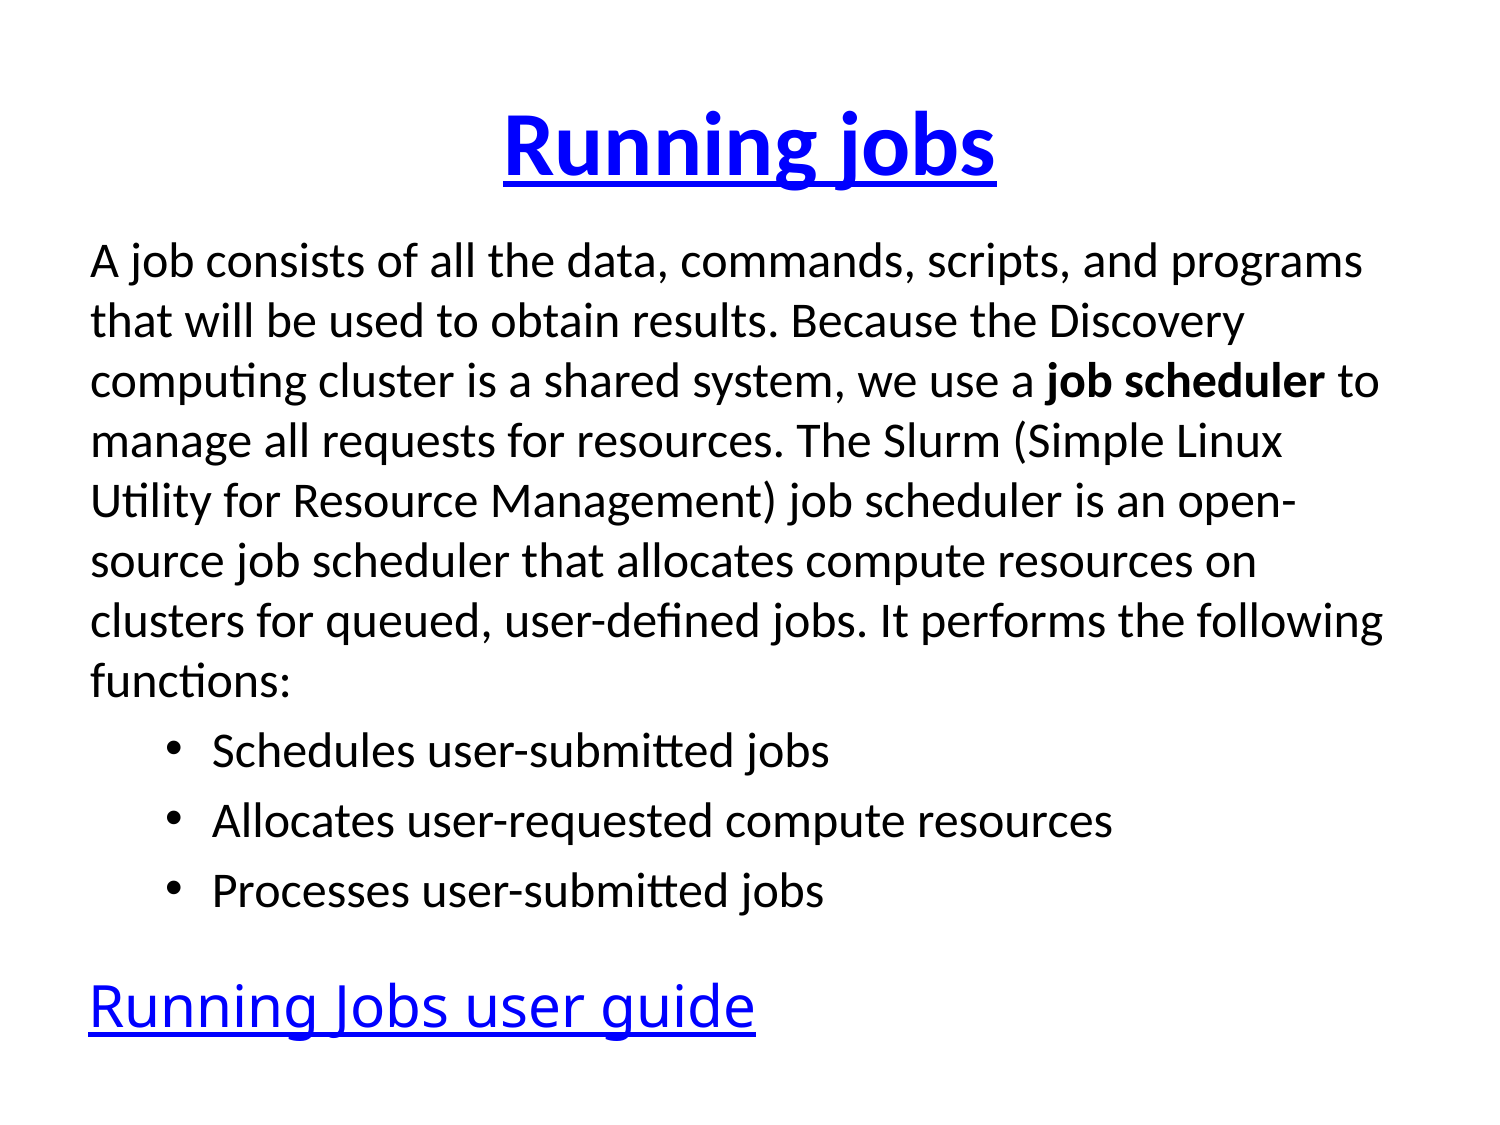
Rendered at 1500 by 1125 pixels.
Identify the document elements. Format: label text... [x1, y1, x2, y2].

title Running jobs [75, 45, 1425, 219]
list A job consists of all the data, commands, scripts, and programs that will be used to obtain results. Because the Discovery computing cluster is a shared system, we use a job scheduler to manage all requests for resources. The Slurm (Simple Linux Utility for Resource Management) job scheduler is an open-source job scheduler that allocates compute resources on clusters for queued, user-defined jobs. It performs the following functions: Schedules user-submitted jobs Allocates user-requested compute resources Processes user-submitted jobs [75, 219, 1425, 962]
text_box Running Jobs user guide [58, 961, 809, 1056]
